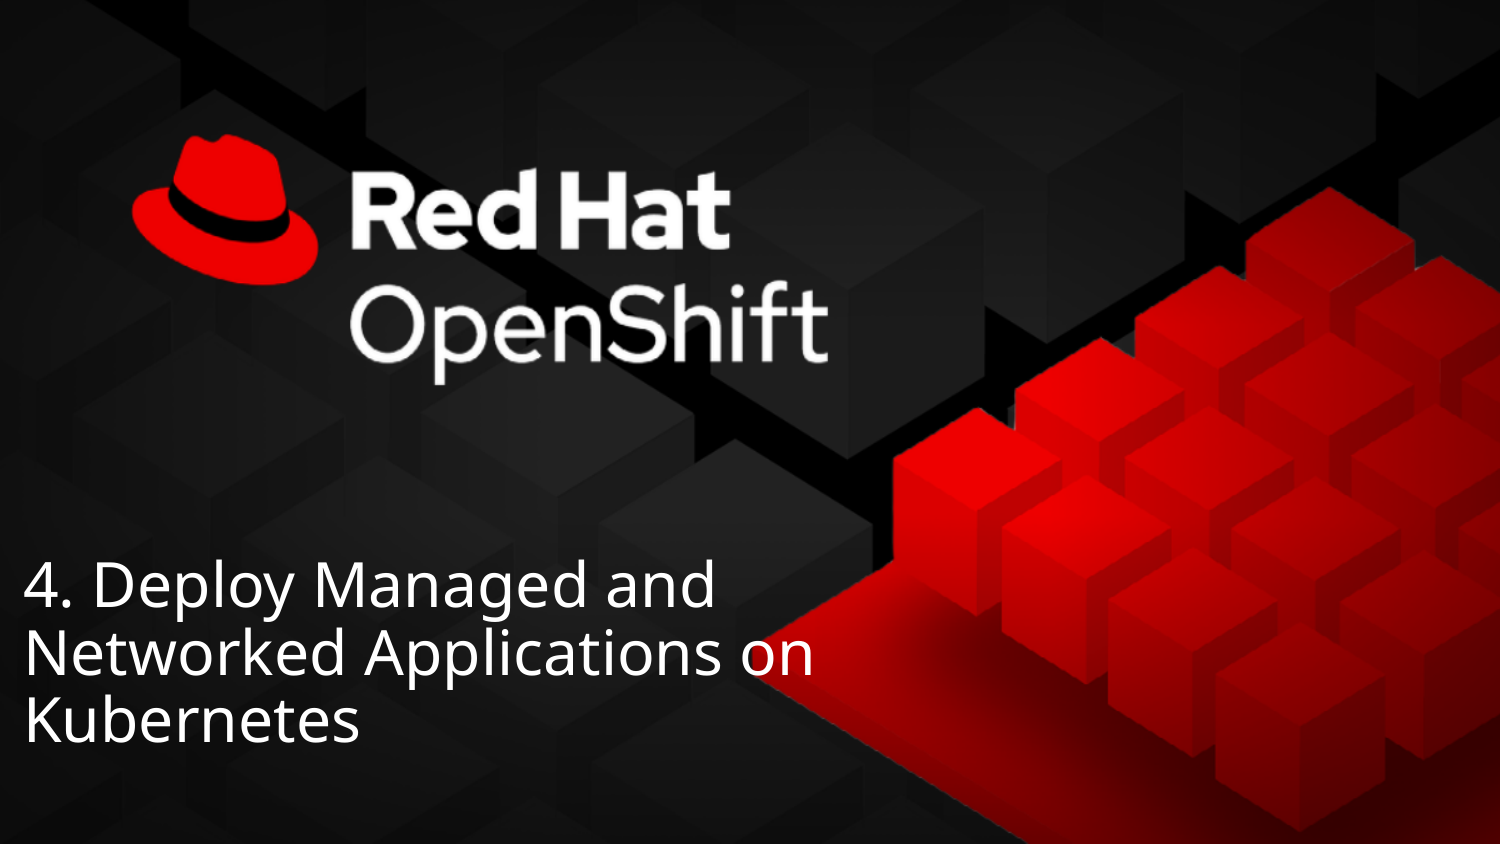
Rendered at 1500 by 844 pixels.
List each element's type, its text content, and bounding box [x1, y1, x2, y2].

title 4. Deploy Managed and Networked Applications on Kubernetes [8, 566, 865, 819]
picture [0, 0, 1500, 844]
